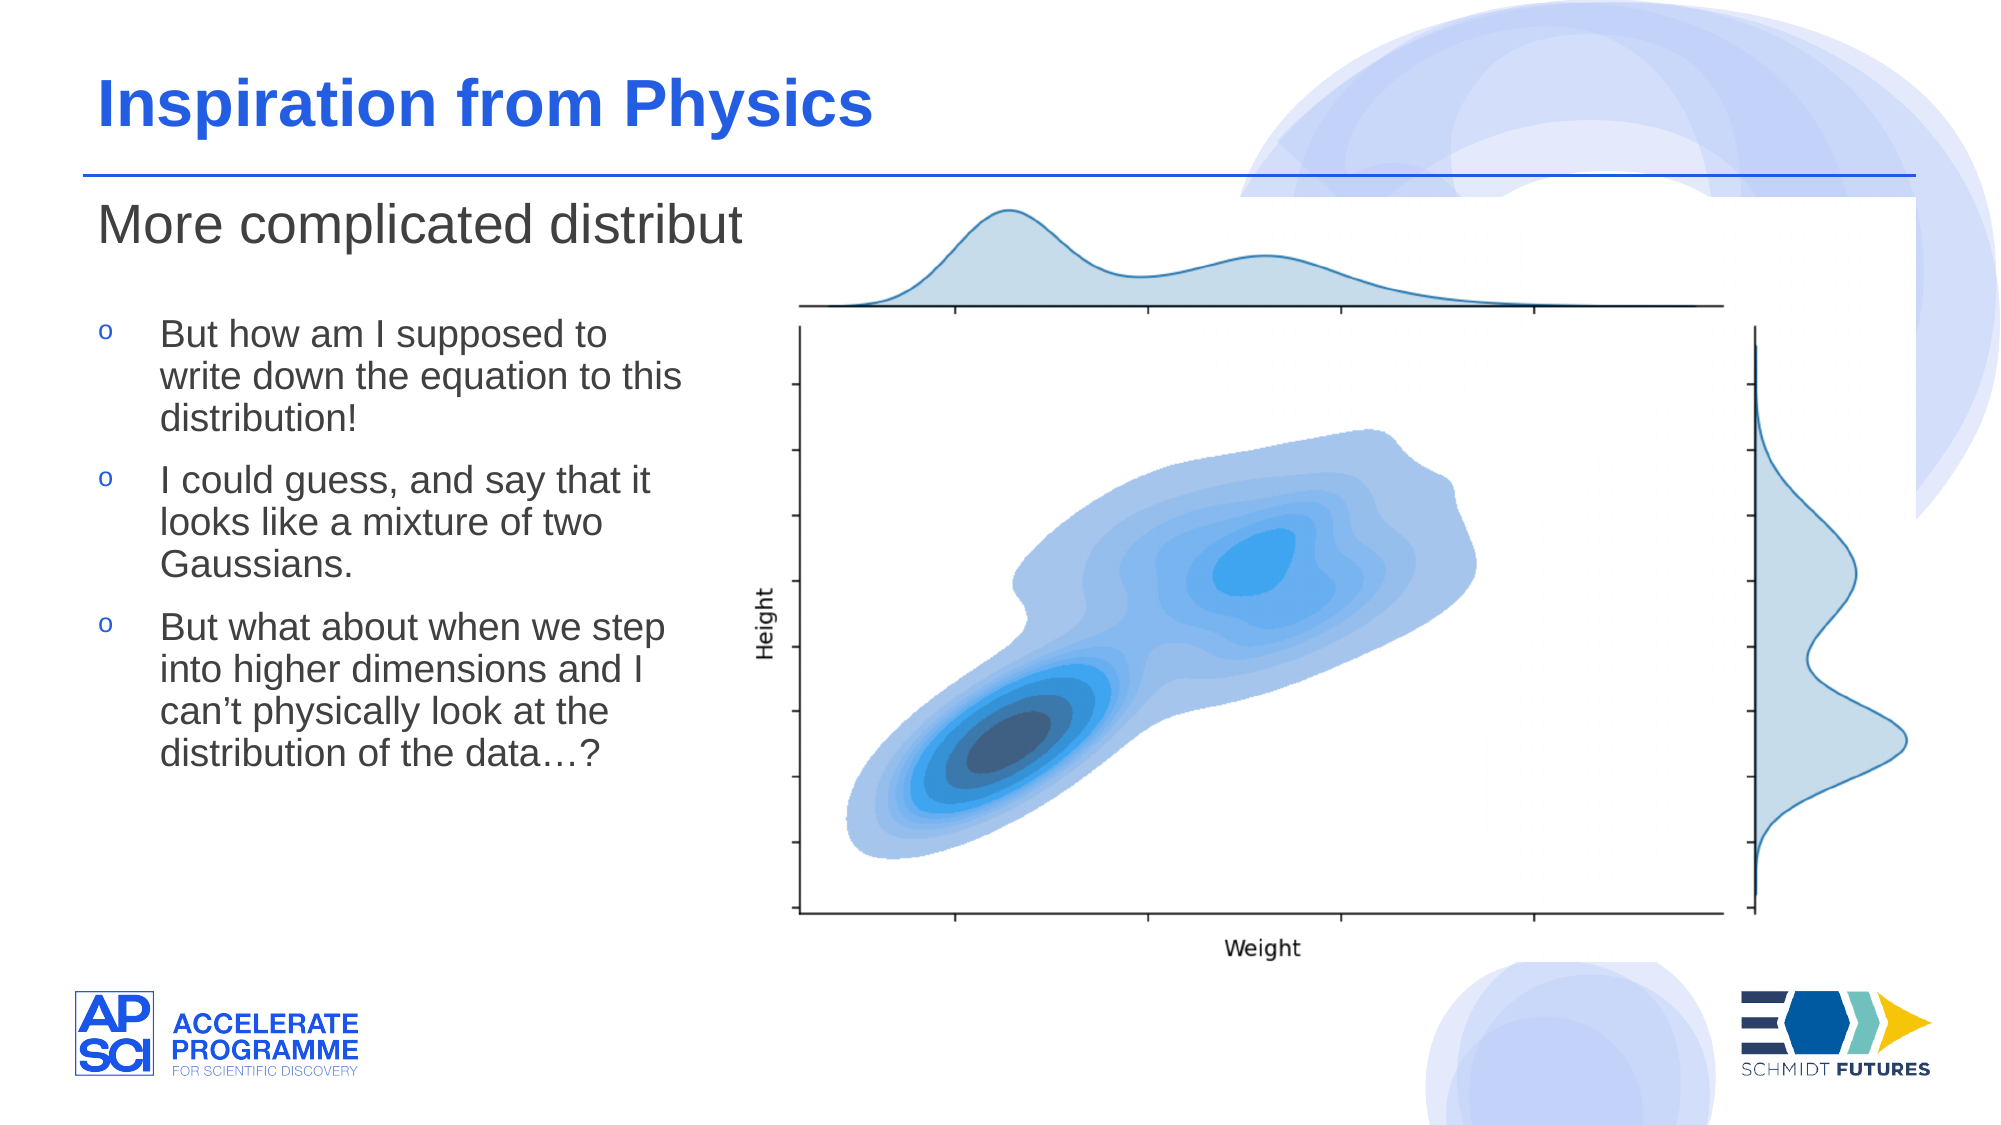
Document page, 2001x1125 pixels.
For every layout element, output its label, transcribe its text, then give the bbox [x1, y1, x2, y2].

picture [742, 197, 1917, 962]
list More complicated distributions [82, 187, 1916, 287]
list But how am I supposed to write down the equation to this distribution! I could guess, and say that it looks like a mixture of two Gaussians. But what about when we step into higher dimensions and I can’t physically look at the distribution of the data…? [82, 306, 710, 962]
picture [1741, 991, 1933, 1076]
list Inspiration from Physics [82, 61, 1916, 166]
picture [75, 991, 358, 1076]
